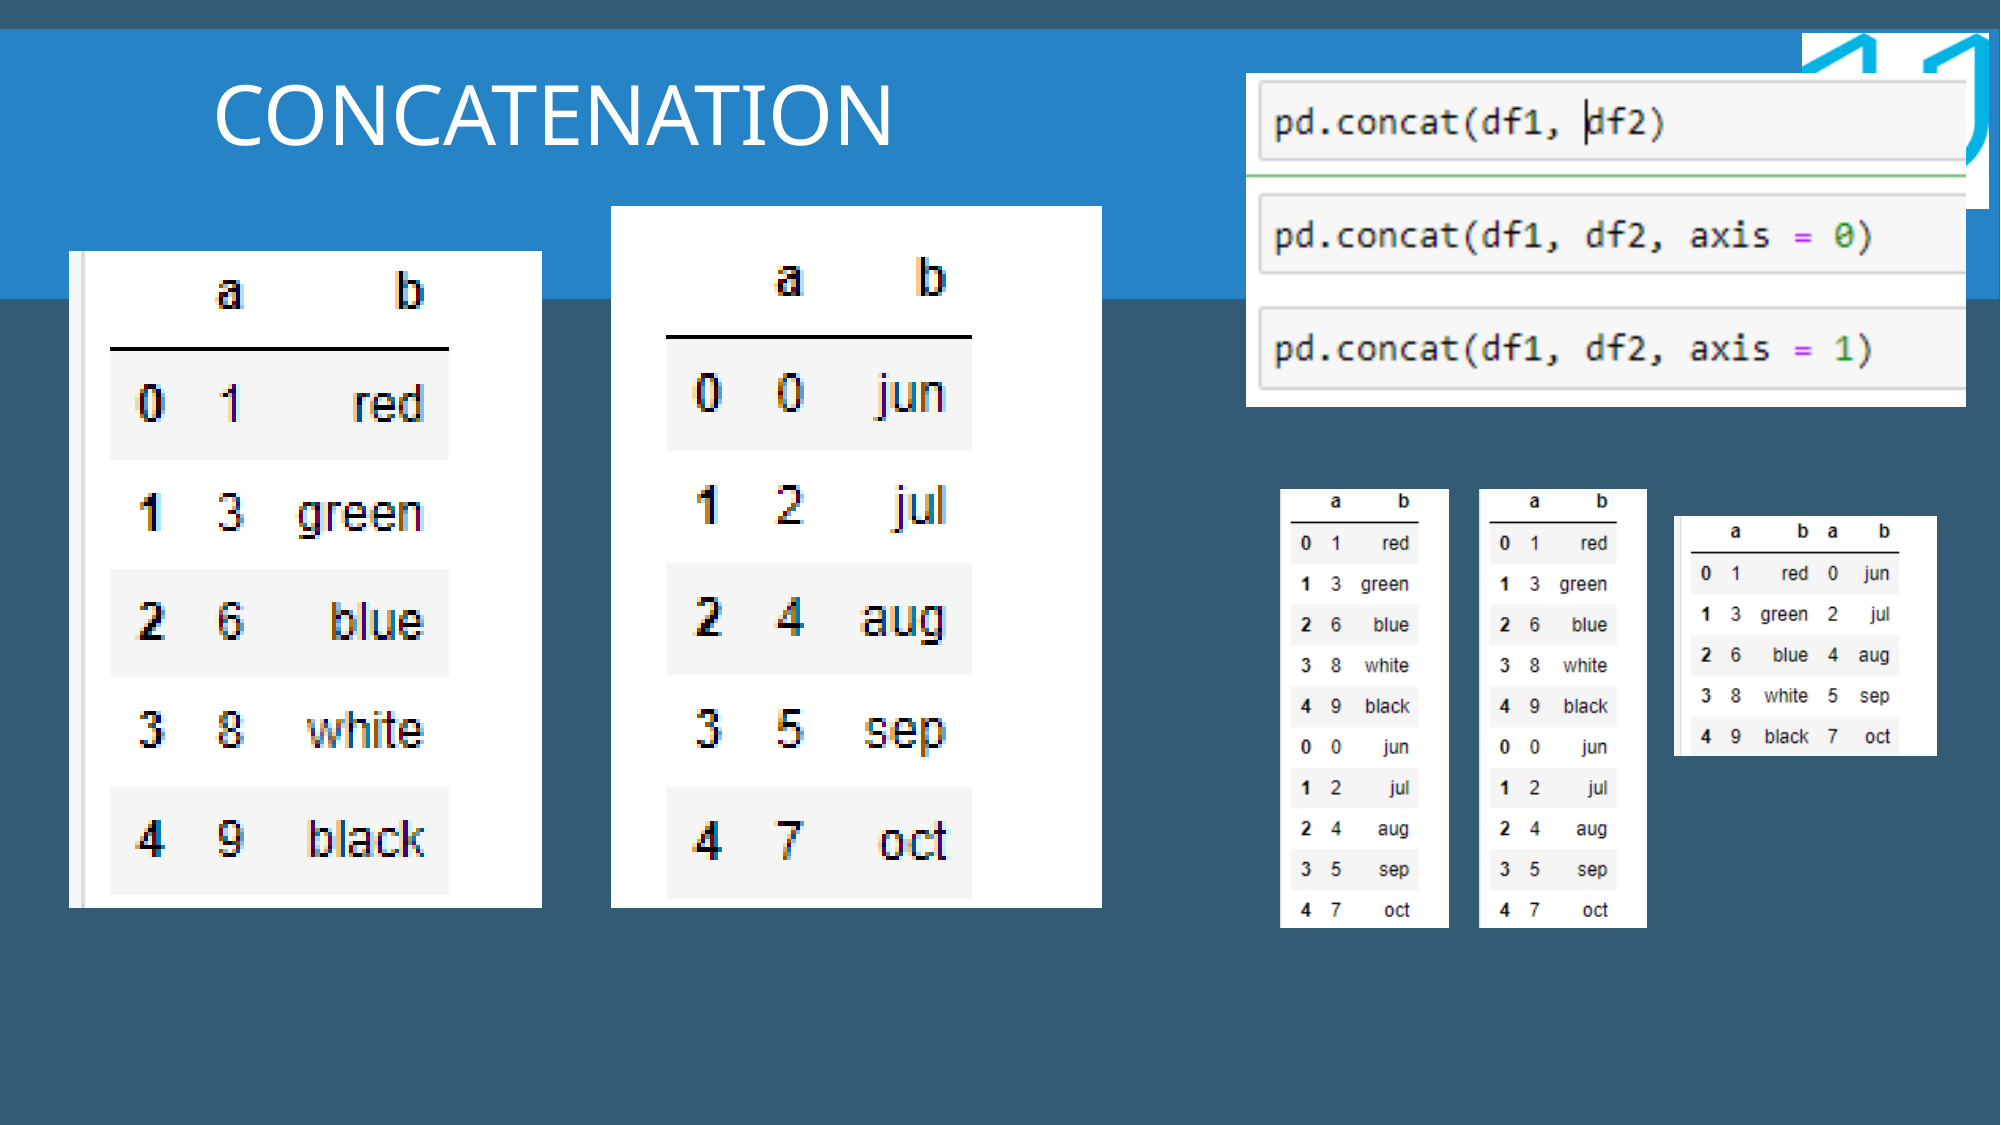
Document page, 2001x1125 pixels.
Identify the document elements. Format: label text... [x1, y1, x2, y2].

title Concatenation [197, 46, 1803, 295]
picture [1673, 516, 1937, 756]
picture [69, 251, 542, 908]
picture [1479, 489, 1648, 928]
picture [1246, 33, 1989, 408]
picture [611, 206, 1102, 908]
picture [1280, 489, 1449, 928]
